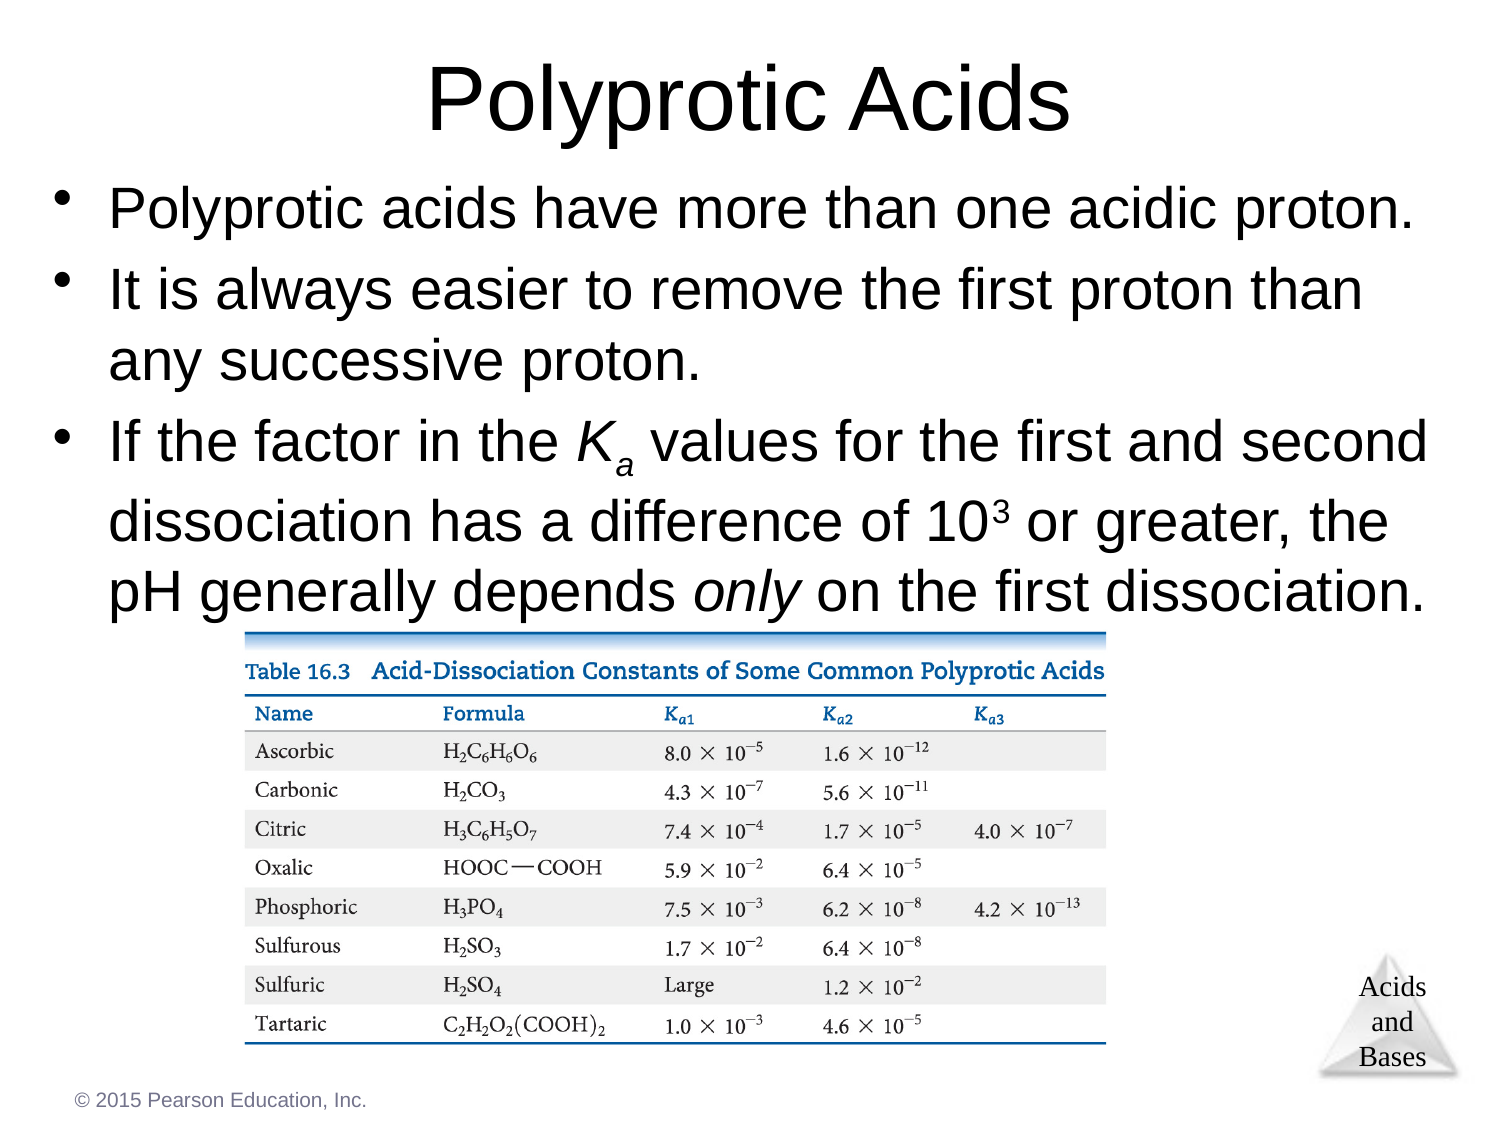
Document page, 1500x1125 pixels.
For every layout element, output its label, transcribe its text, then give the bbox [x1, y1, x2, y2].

picture [237, 624, 1113, 1049]
title Polyprotic Acids [0, 0, 1500, 188]
list Polyprotic acids have more than one acidic proton. It is always easier to remove the first proton than any successive proton. If the factor in the Ka values for the first and second dissociation has a difference of 103 or greater, the pH generally depends only on the first dissociation. [37, 162, 1451, 513]
picture [1275, 899, 1500, 1125]
